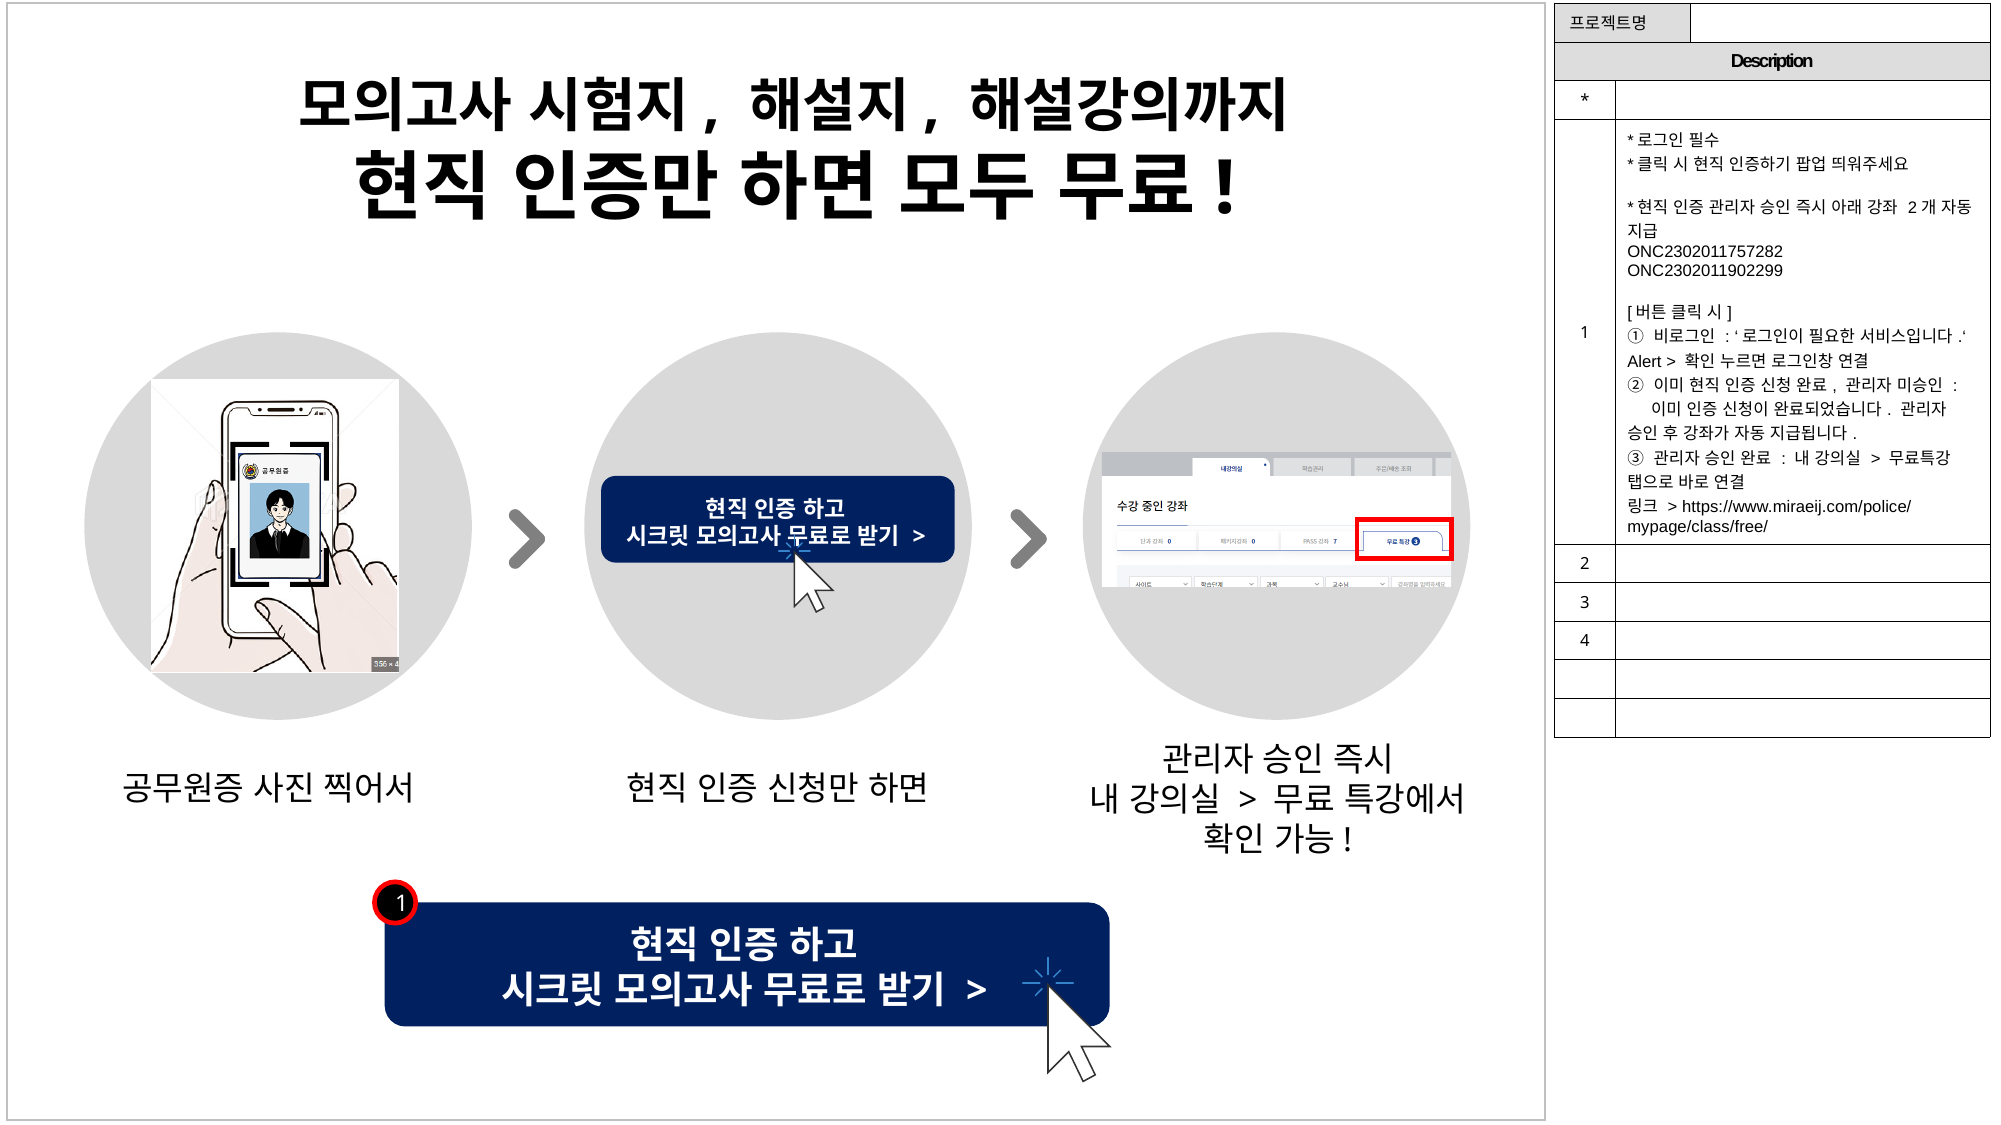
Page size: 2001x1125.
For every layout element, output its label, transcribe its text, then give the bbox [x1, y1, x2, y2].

table_cell 2 [1555, 545, 1615, 582]
table_cell [1555, 660, 1615, 698]
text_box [778, 535, 833, 612]
table_cell *로그인 필수 *클릭 시 현직 인증하기 팝업 띄워주세요 *현직 인증 관리자 승인 즉시 아래 강좌 2개 자동 지급 ONC2302011757282 ONC2302011902299 [버튼 클릭 시] ① 비로그인 : ‘로그인이 필요한 서비스입니다.‘ Alert > 확인 누르면 로그인창 연결 ② 이미 현직 인증 신청 완료, 관리자 미승인 : 이미 인증 신청이 완료되었습니다. 관리자 승인 후 강좌가 자동 지급됩니다. ③ 관리자 승인 완료 : 내 강의실 > 무료특강 탭으로 바로 연결 링크 > https://www.miraeij.com/police/mypage/class/free/ [1616, 120, 1990, 544]
text_box 관리자 승인 즉시 내 강의실 > 무료 특강에서 확인 가능! [1046, 730, 1510, 866]
table_cell [1616, 81, 1990, 119]
text_box [1081, 331, 1472, 721]
table_cell * [1555, 81, 1615, 119]
table_cell 1 [1555, 120, 1615, 544]
text_box 현직 인증 하고 시크릿 모의고사 무료로 받기 > [601, 486, 951, 557]
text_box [1022, 957, 1110, 1082]
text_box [1016, 515, 1041, 563]
text_box 공무원증 사진 찍어서 [93, 759, 445, 815]
table_header 프로젝트명 [1555, 4, 1690, 42]
text_box 현직 인증 하고 시크릿 모의고사 무료로 받기 > [405, 913, 1084, 1019]
table_cell [1616, 583, 1990, 621]
text_box 모의고사 시험지, 해설지, 해설강의까지 현직 인증만 하면 모두 무료! [216, 60, 1373, 236]
text_box 1 [373, 880, 417, 925]
table_cell 4 [1555, 622, 1615, 659]
text_box [383, 922, 1022, 1028]
picture [1101, 452, 1452, 587]
text_box [583, 331, 973, 721]
picture [151, 379, 399, 673]
table_header [1691, 4, 1990, 42]
text_box [83, 331, 473, 721]
text_box 현직 인증 신청만 하면 [601, 759, 955, 815]
table_cell [1616, 660, 1990, 698]
table_cell [1616, 699, 1990, 737]
table_cell [1616, 622, 1990, 659]
table_cell Description [1555, 43, 1990, 80]
table_cell [1555, 699, 1615, 737]
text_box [515, 515, 539, 563]
table_cell [1616, 545, 1990, 582]
table_cell 3 [1555, 583, 1615, 621]
text_box [415, 901, 1111, 1012]
text_box [600, 474, 956, 564]
